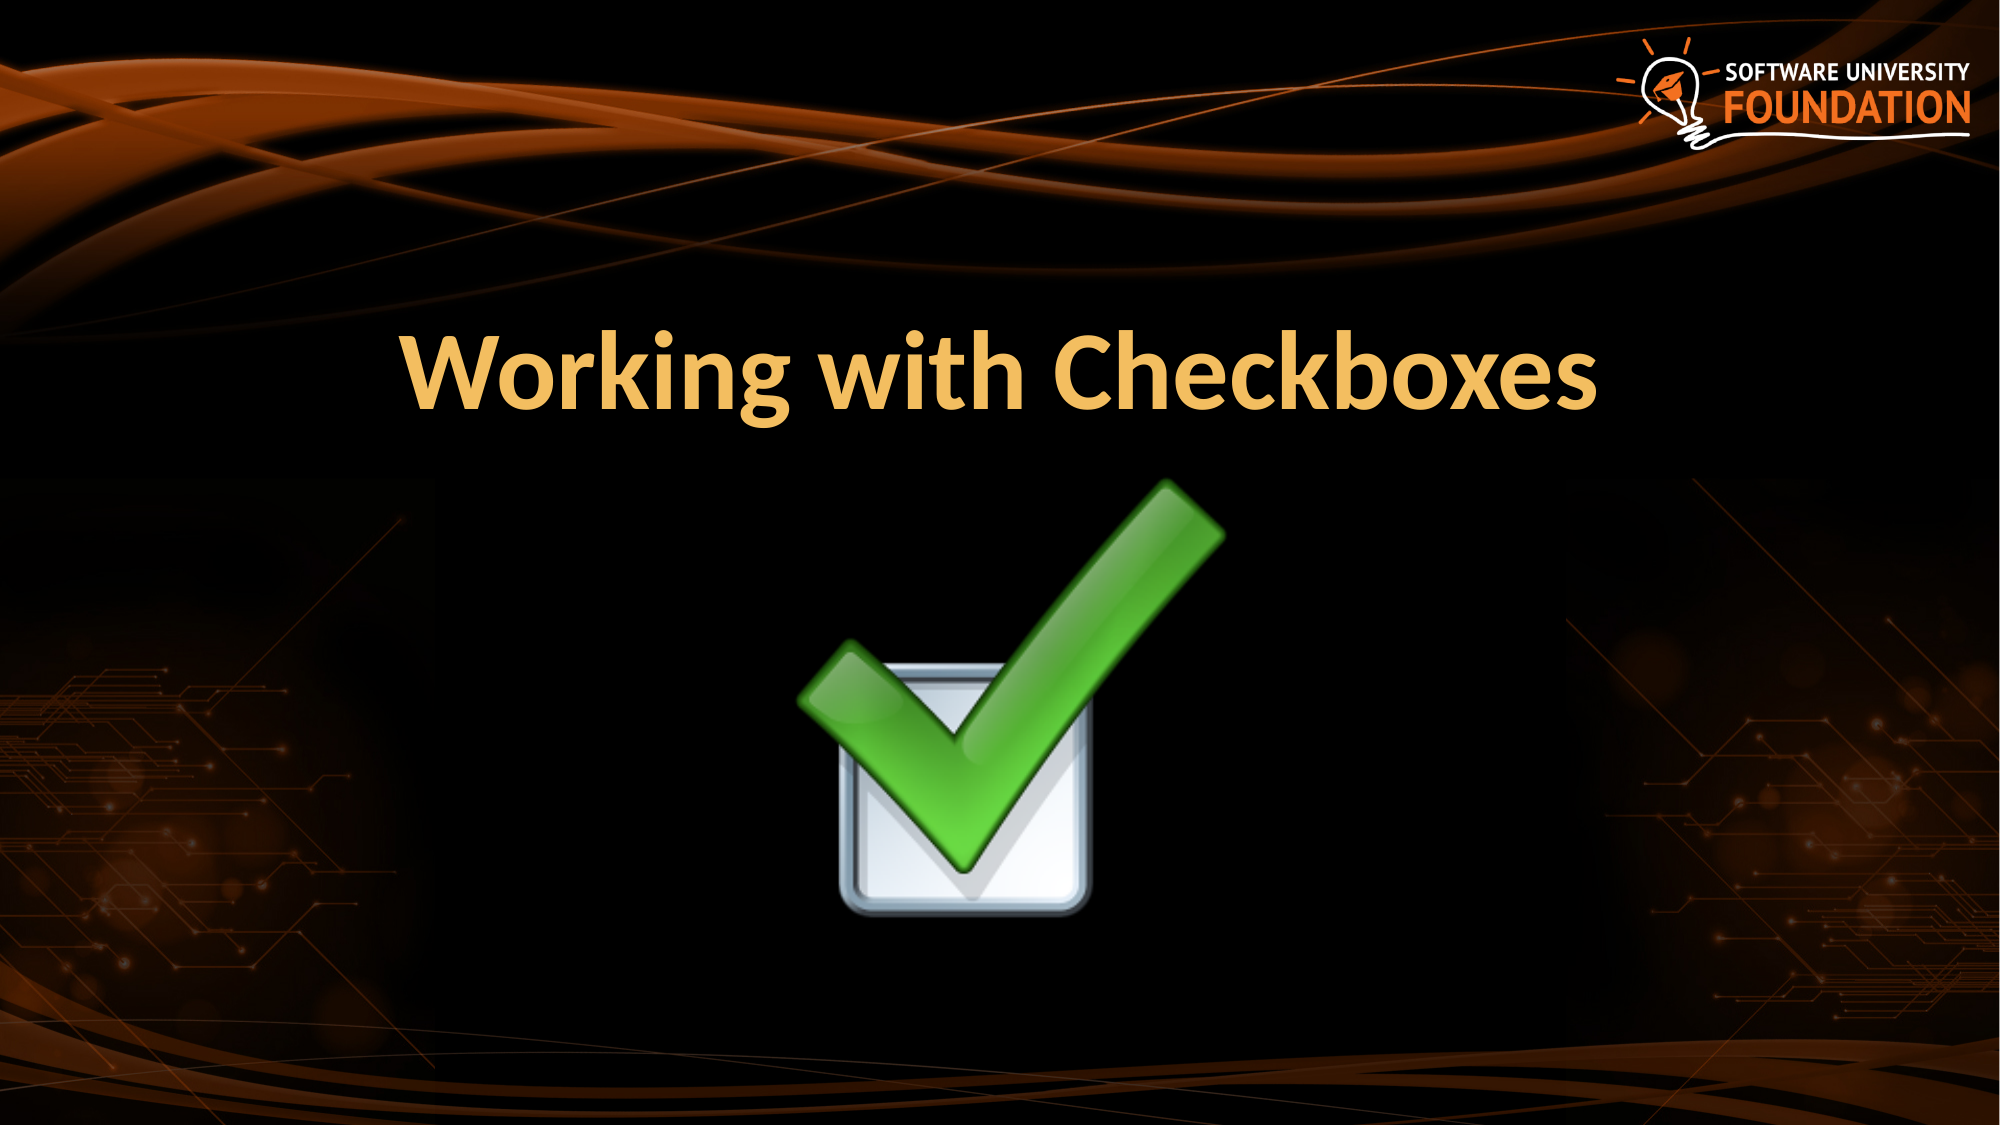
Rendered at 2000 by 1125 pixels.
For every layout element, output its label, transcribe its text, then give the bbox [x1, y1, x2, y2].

picture [0, 0, 2000, 1125]
title Working with Checkboxes [224, 289, 1775, 438]
